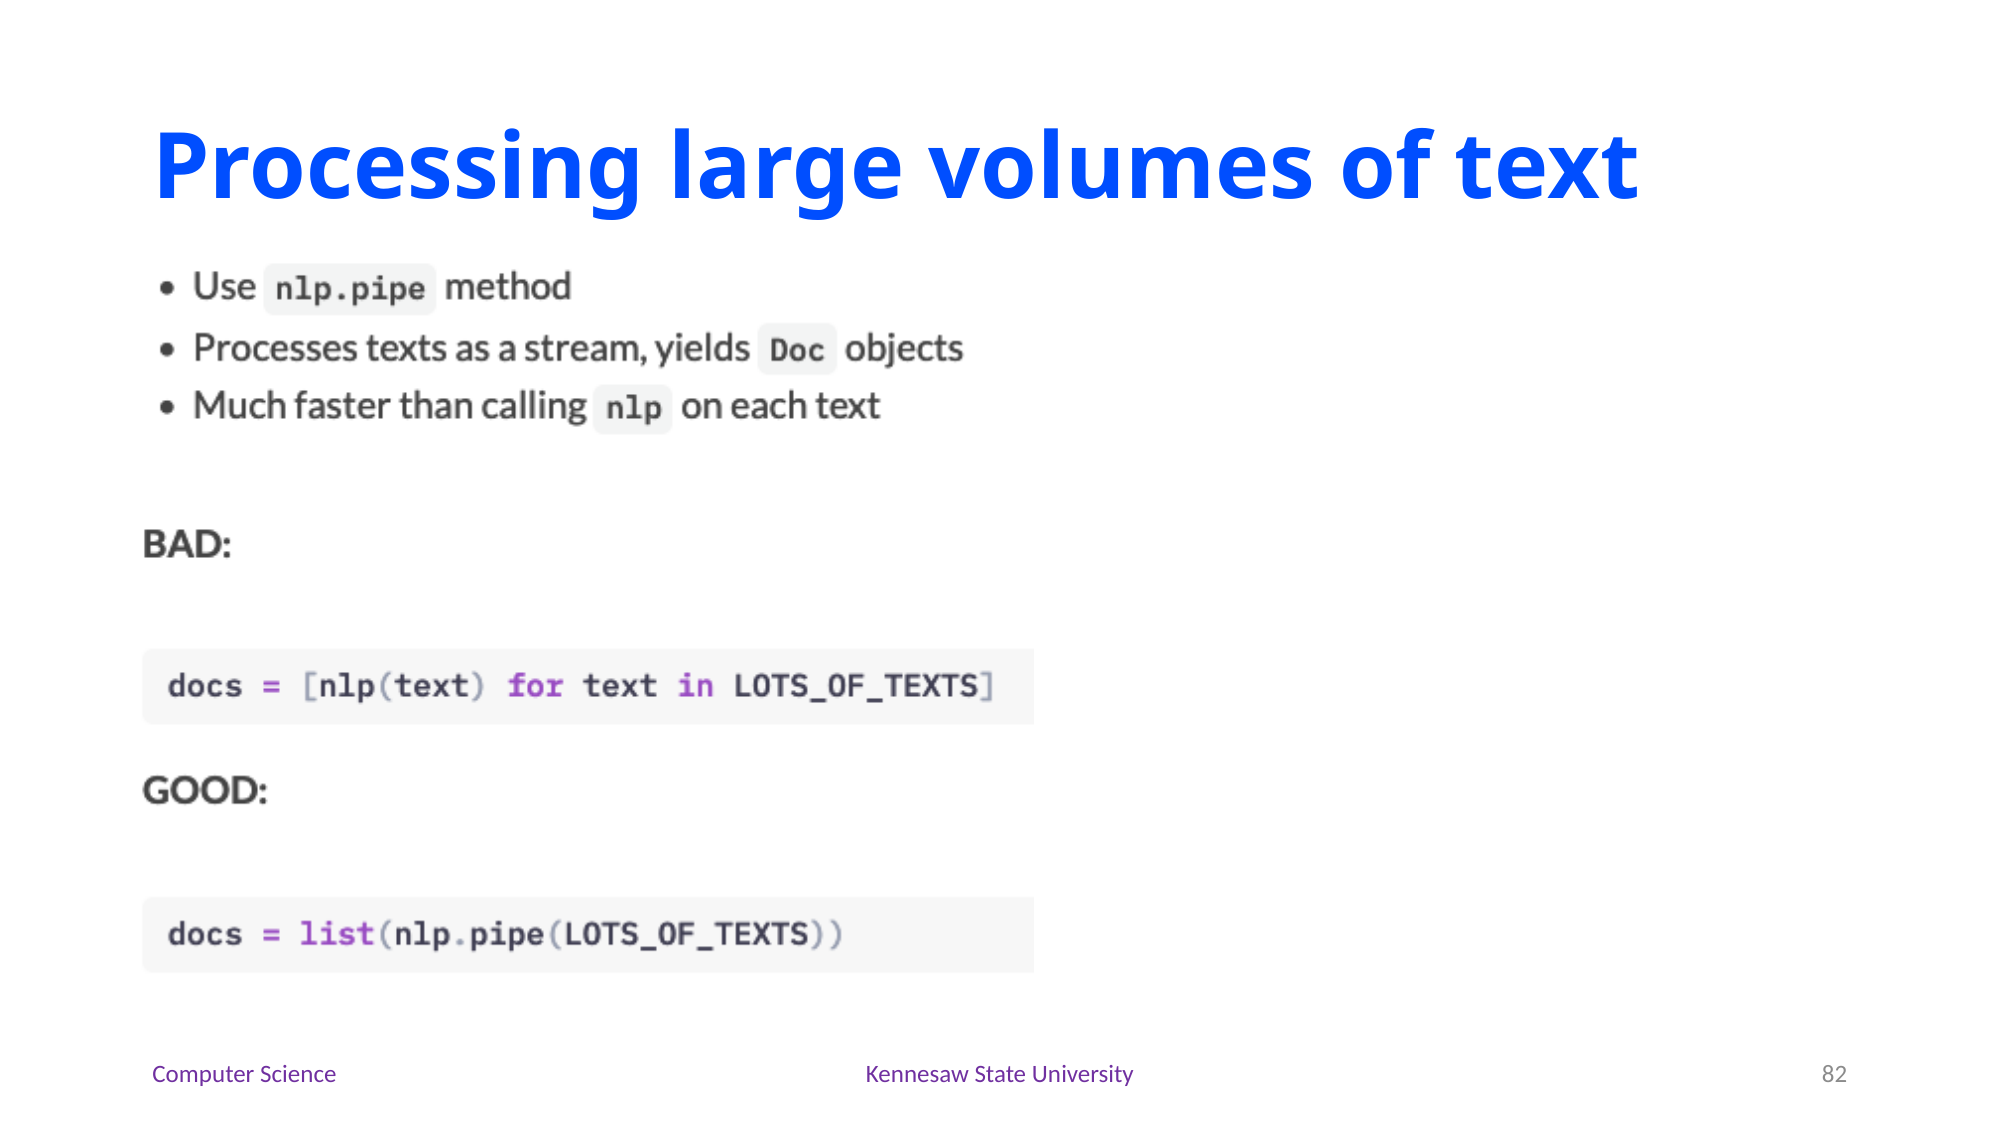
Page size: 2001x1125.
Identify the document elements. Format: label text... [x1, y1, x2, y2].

slide_number Computer Science [137, 1042, 588, 1103]
footer Kennesaw State University [662, 1042, 1338, 1103]
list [137, 262, 1034, 977]
title Processing large volumes of text [137, 59, 1863, 278]
slide_number 82 [1412, 1042, 1863, 1103]
